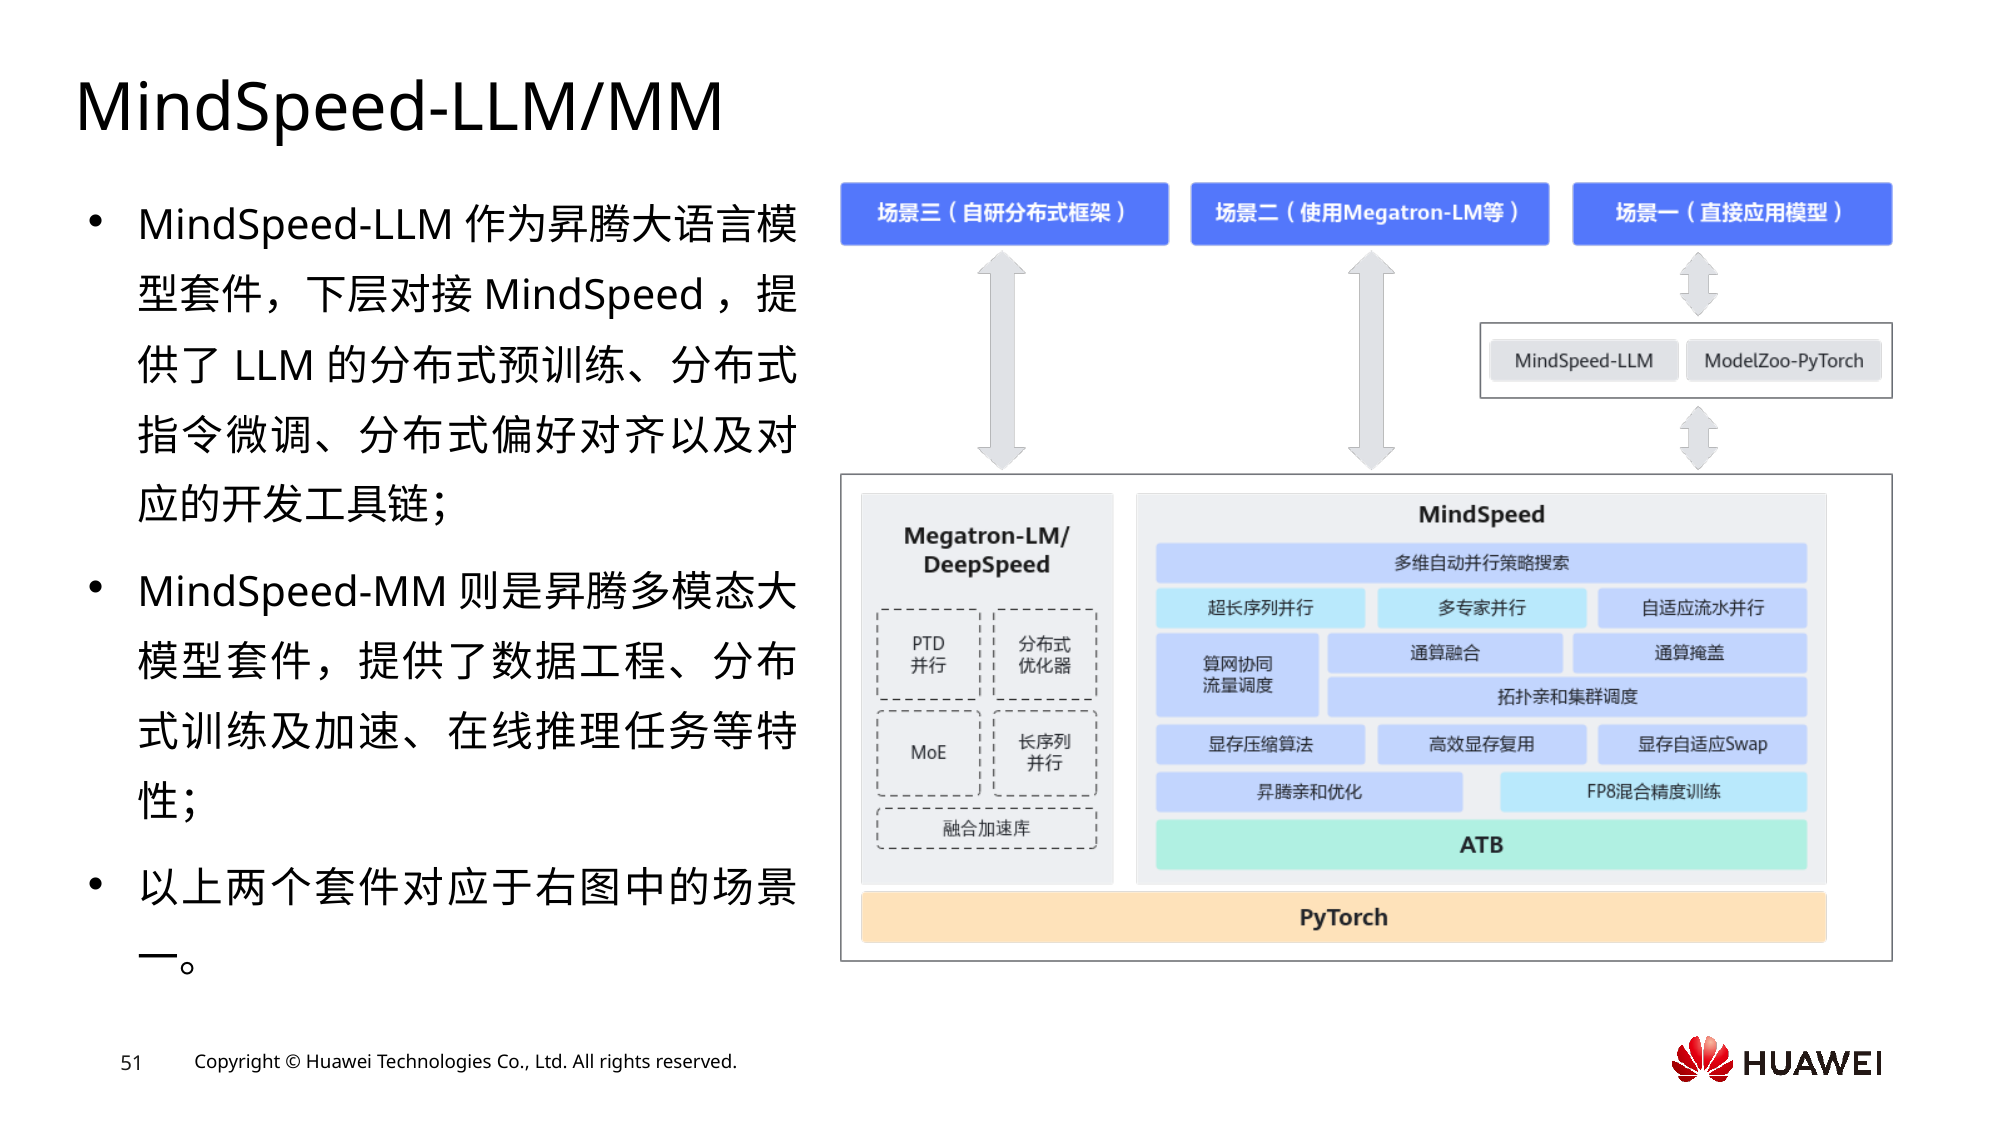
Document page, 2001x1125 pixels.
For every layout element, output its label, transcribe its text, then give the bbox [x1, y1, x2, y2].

picture [1672, 1036, 1881, 1082]
title MindSpeed-LLM/MM [74, 73, 1928, 154]
list MindSpeed-LLM作为昇腾大语言模型套件，下层对接MindSpeed，提供了LLM的分布式预训练、分布式指令微调、分布式偏好对齐以及对应的开发工具链； MindSpeed-MM则是昇腾多模态大模型套件，提供了数据工程、分布式训练及加速、在线推理任务等特性； 以上两个套件对应于右图中的场景一。 [74, 171, 813, 973]
picture [839, 181, 1893, 963]
